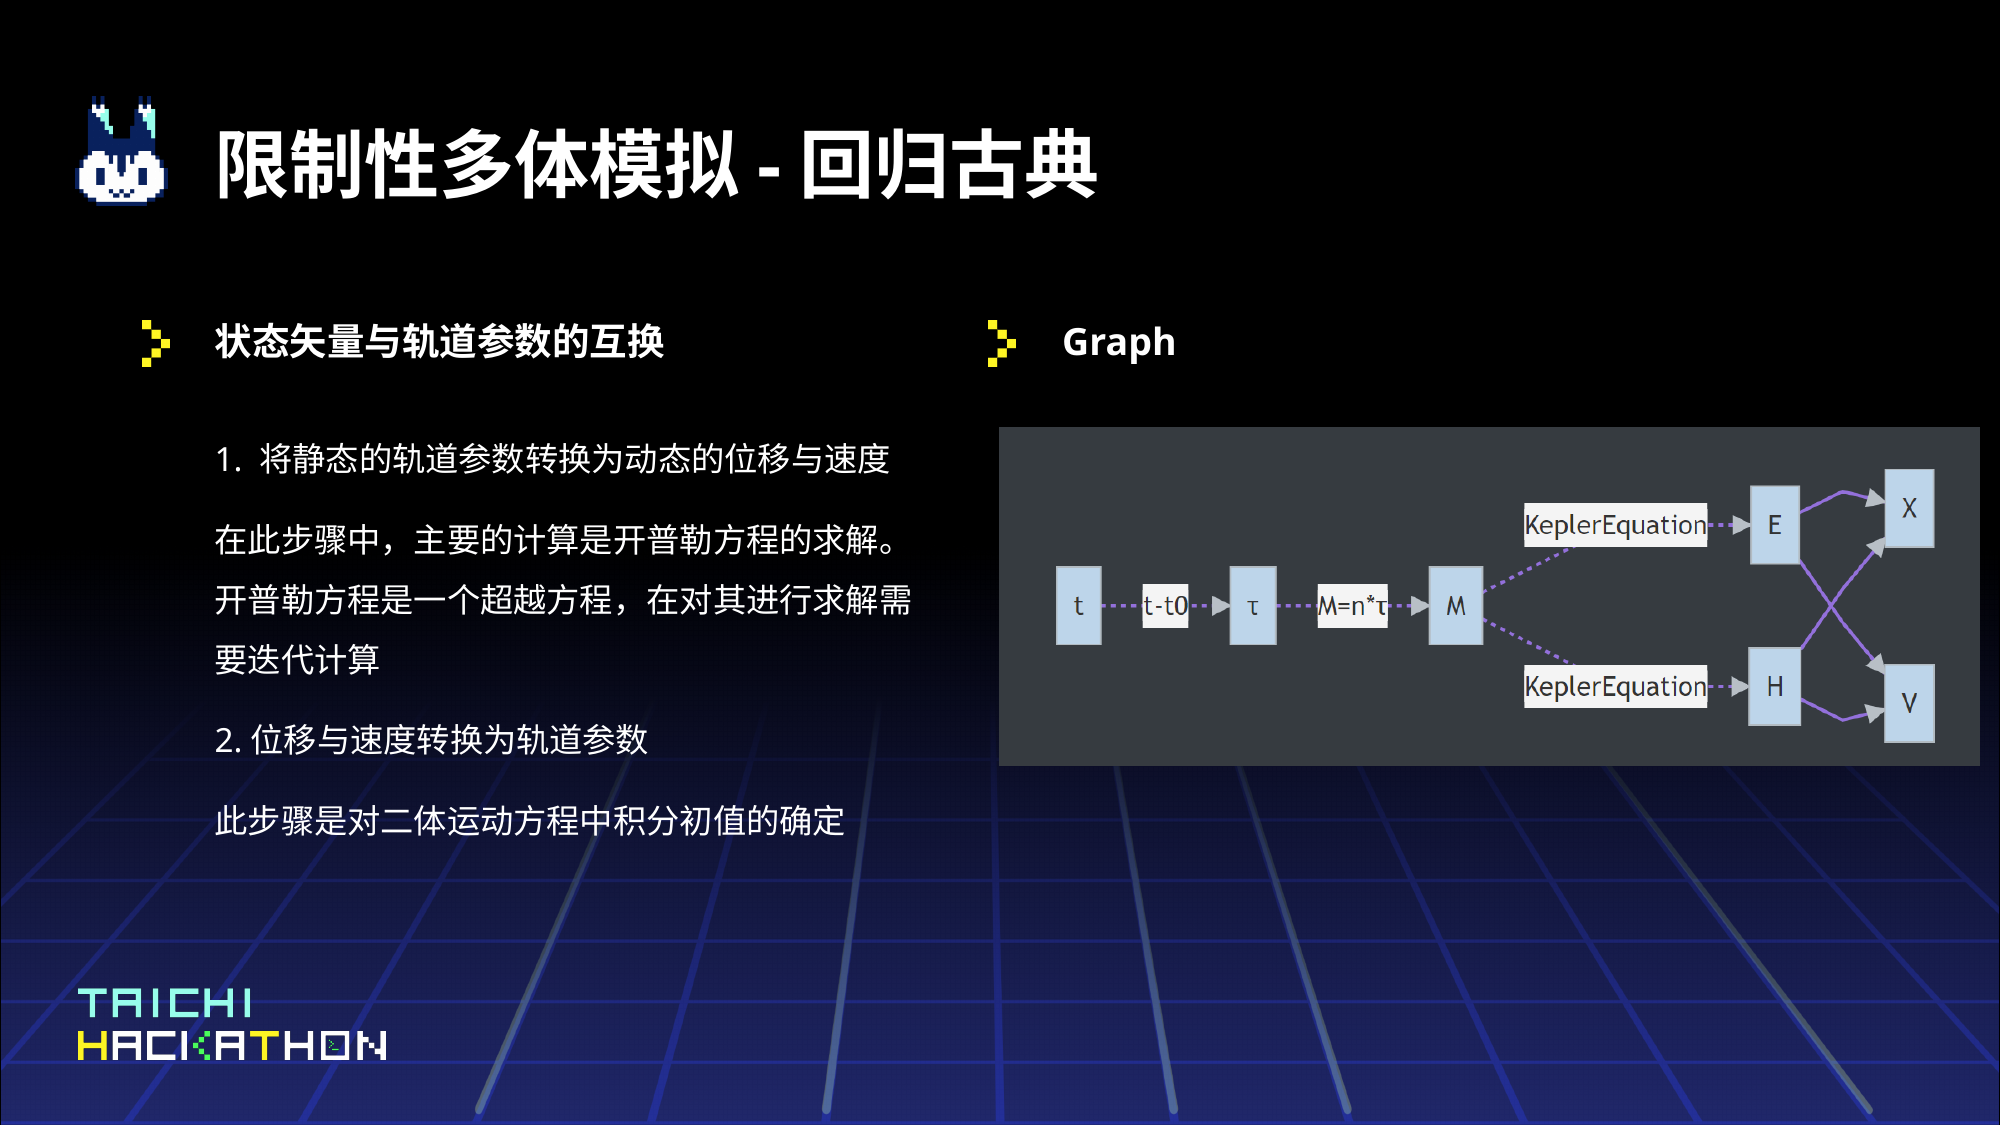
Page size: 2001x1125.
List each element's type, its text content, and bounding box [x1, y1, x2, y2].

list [999, 427, 1980, 766]
list 状态矢量与轨道参数的互换 [199, 275, 950, 410]
title 限制性多体模拟-回归古典 [199, 59, 1814, 278]
list 1. 将静态的轨道参数转换为动态的位移与速度 在此步骤中，主要的计算是开普勒方程的求解。开普勒方程是一个超越方程，在对其进行求解需要迭代计算 2.位移与速度转换为轨道参数 此步骤是对二体运动方程中积分初值的确定 [199, 410, 950, 1016]
list Graph [1047, 275, 1814, 411]
picture [1, 0, 1999, 1125]
